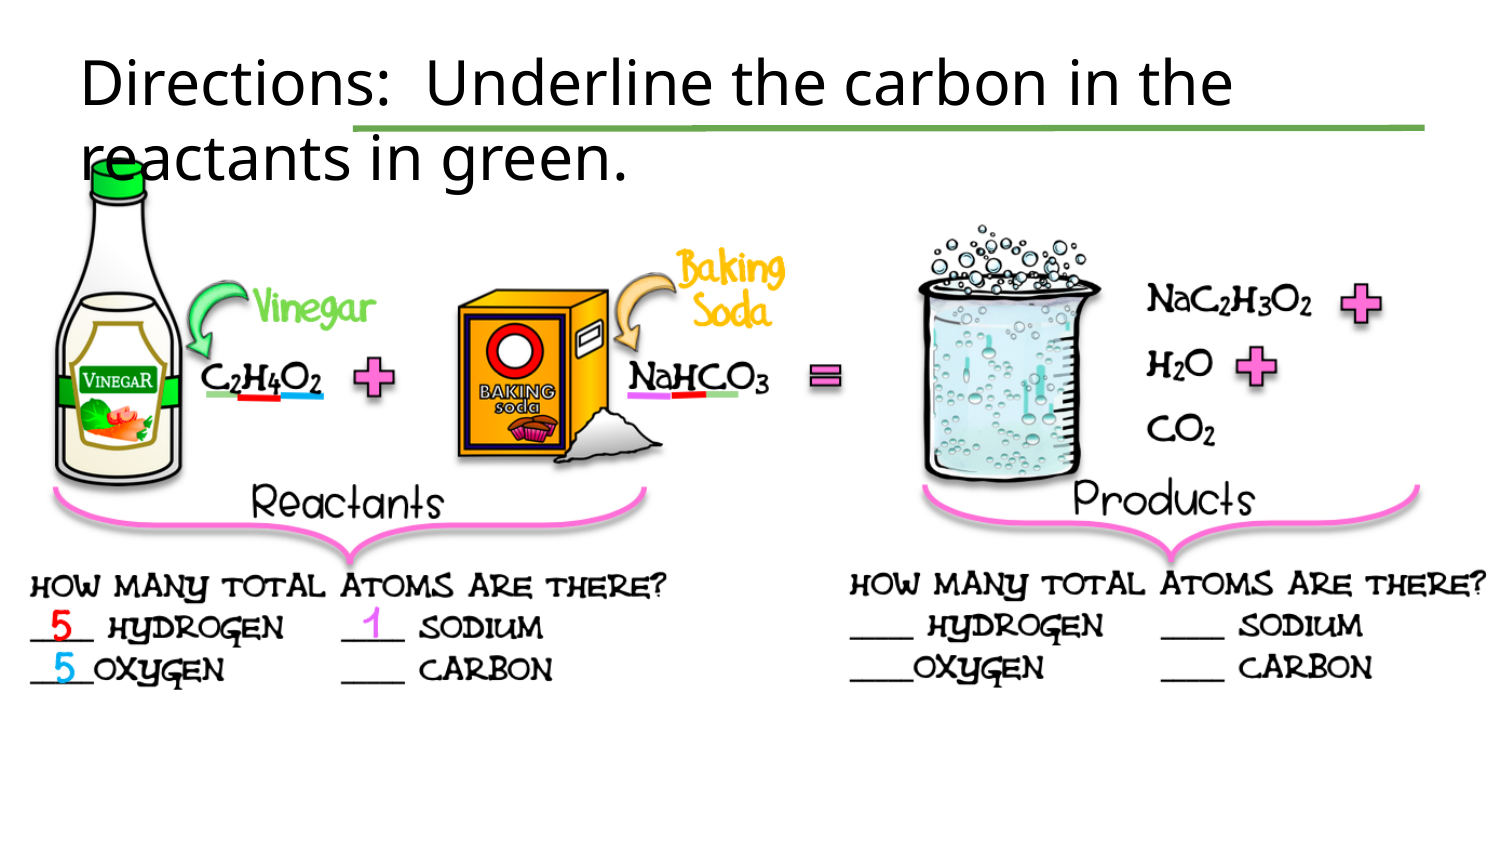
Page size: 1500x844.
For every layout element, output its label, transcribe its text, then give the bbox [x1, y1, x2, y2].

picture [0, 138, 1500, 706]
text_box Directions: Underline the carbon in the reactants in green. [64, 27, 1486, 136]
